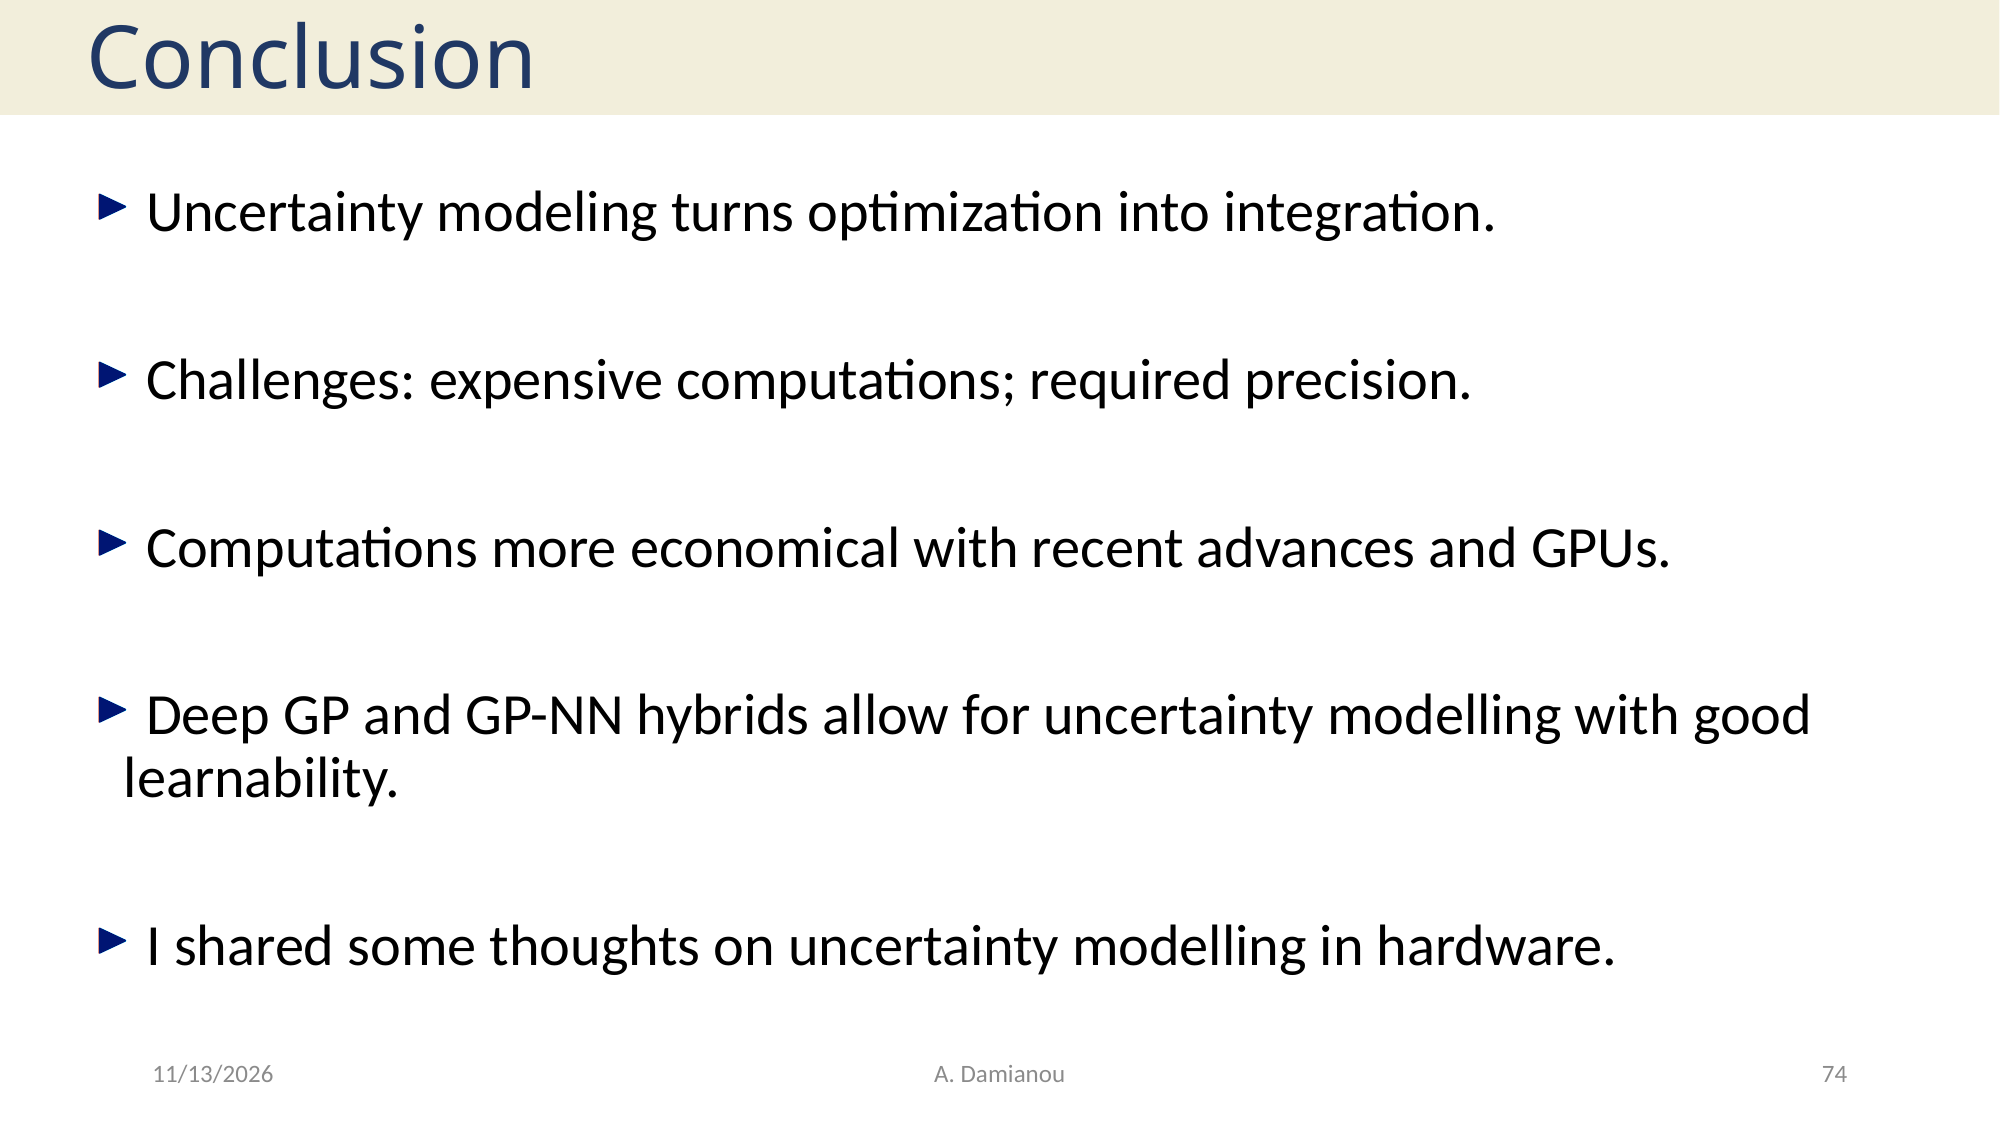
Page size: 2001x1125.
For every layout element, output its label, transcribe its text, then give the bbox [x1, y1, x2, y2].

list Uncertainty modeling turns optimization into integration. Challenges: expensive computations; required precision. Computations more economical with recent advances and GPUs. Deep GP and GP-NN hybrids allow for uncertainty modelling with good learnability. I shared some thoughts on uncertainty modelling in hardware. [71, 173, 1863, 996]
picture [86, 524, 134, 565]
picture [86, 922, 134, 964]
picture [86, 356, 134, 398]
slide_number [137, 1042, 588, 1103]
picture [86, 188, 134, 230]
footer A. Damianou [662, 1042, 1338, 1103]
slide_number 74 [1412, 1042, 1863, 1103]
title Conclusion [71, 5, 1797, 115]
picture [86, 691, 134, 733]
picture [0, 0, 2000, 115]
